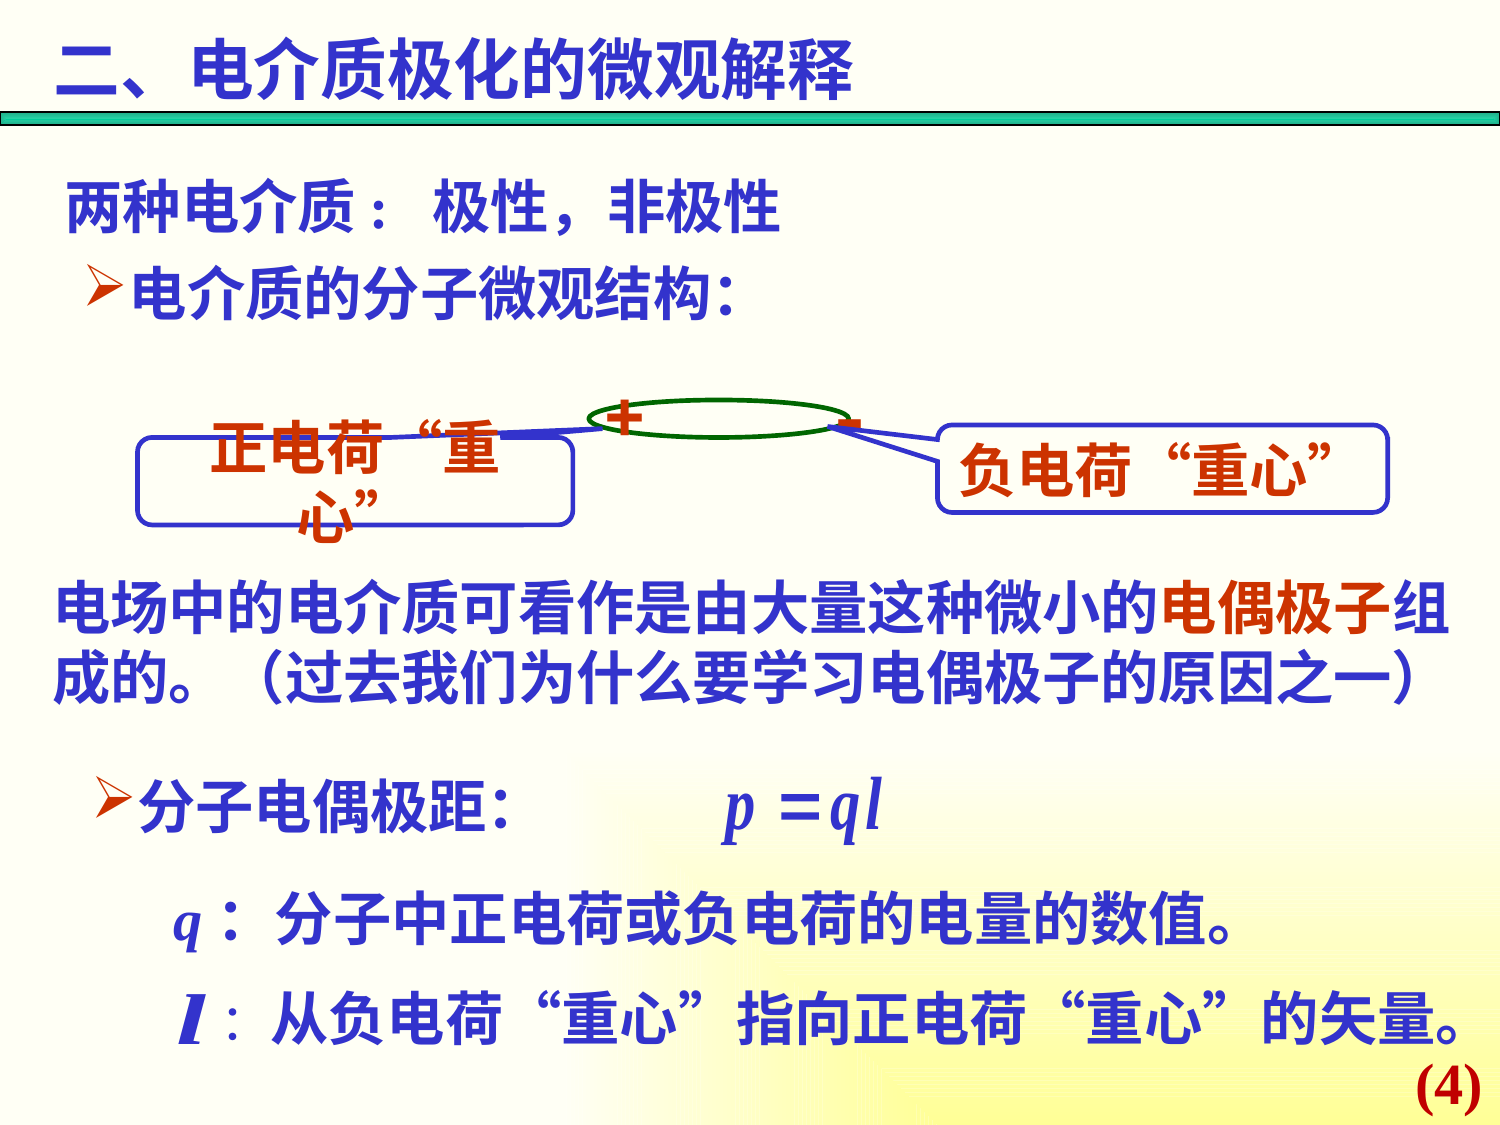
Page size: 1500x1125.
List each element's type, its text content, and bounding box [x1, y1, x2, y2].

text_box 正电荷“重心” [137, 429, 582, 525]
text_box 电介质的分子微观结构： [67, 250, 785, 335]
text_box 负电荷“重心” [916, 424, 1388, 513]
text_box q：分子中正电荷或负电荷的电量的数值。 [158, 875, 1281, 960]
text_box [587, 362, 913, 468]
text_box 分子电偶极距： [76, 762, 561, 848]
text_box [712, 755, 901, 851]
text_box 两种电介质: 极性，非极性 [49, 162, 797, 248]
text_box 二、电介质极化的微观解释 [38, 20, 870, 112]
text_box (4) [1400, 1069, 1499, 1124]
text_box [0, 112, 1500, 125]
text_box 电场中的电介质可看作是由大量这种微小的电偶极子组成的。（过去我们为什么要学习电偶极子的原因之一） [37, 563, 1483, 718]
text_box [172, 974, 1500, 1061]
